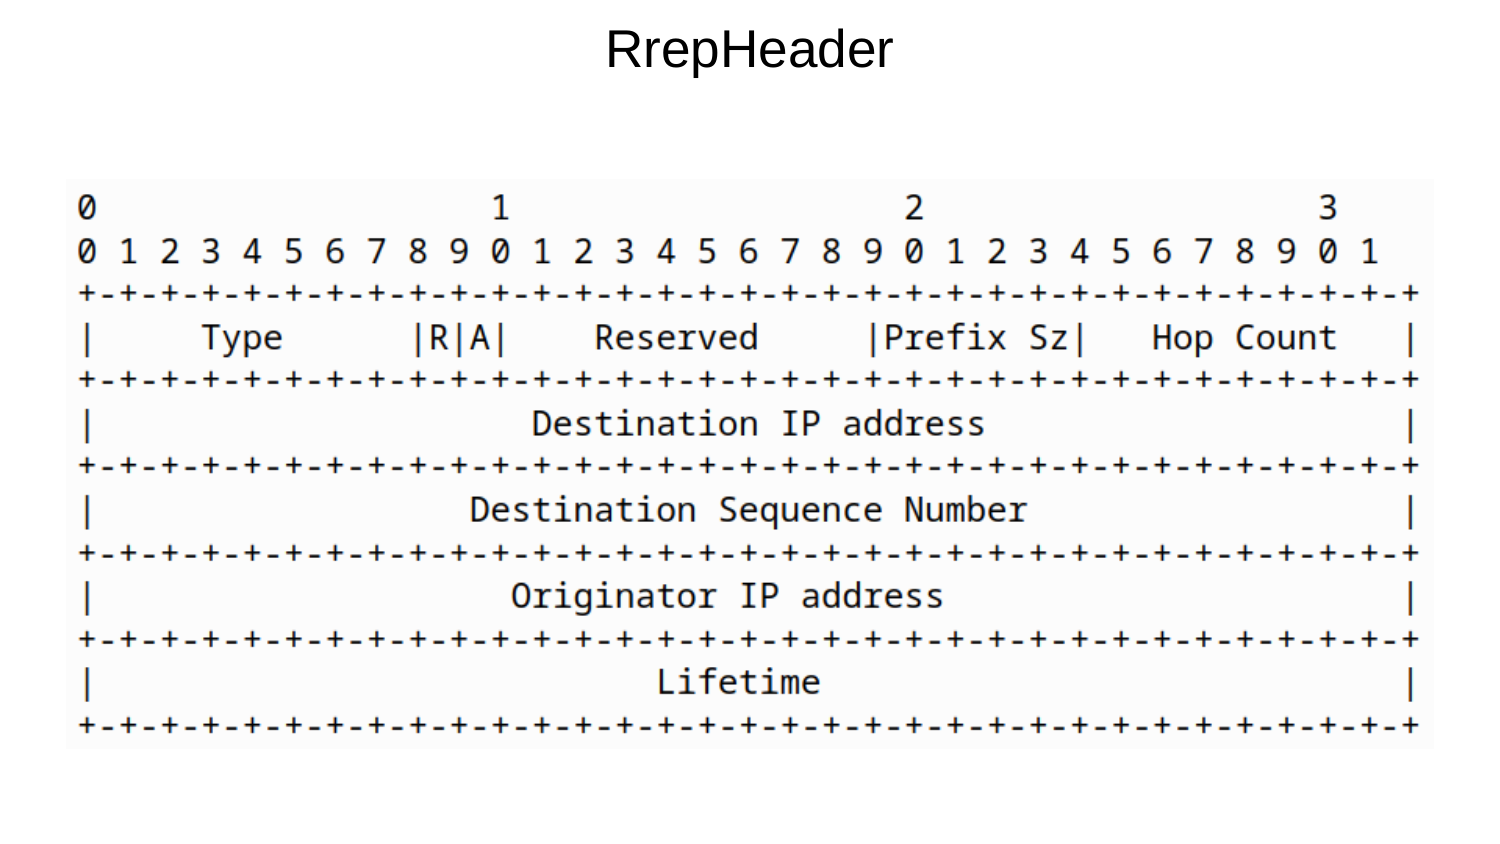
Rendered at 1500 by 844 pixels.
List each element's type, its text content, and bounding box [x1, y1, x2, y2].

title RrepHeader [51, 0, 1449, 94]
picture [66, 179, 1434, 749]
